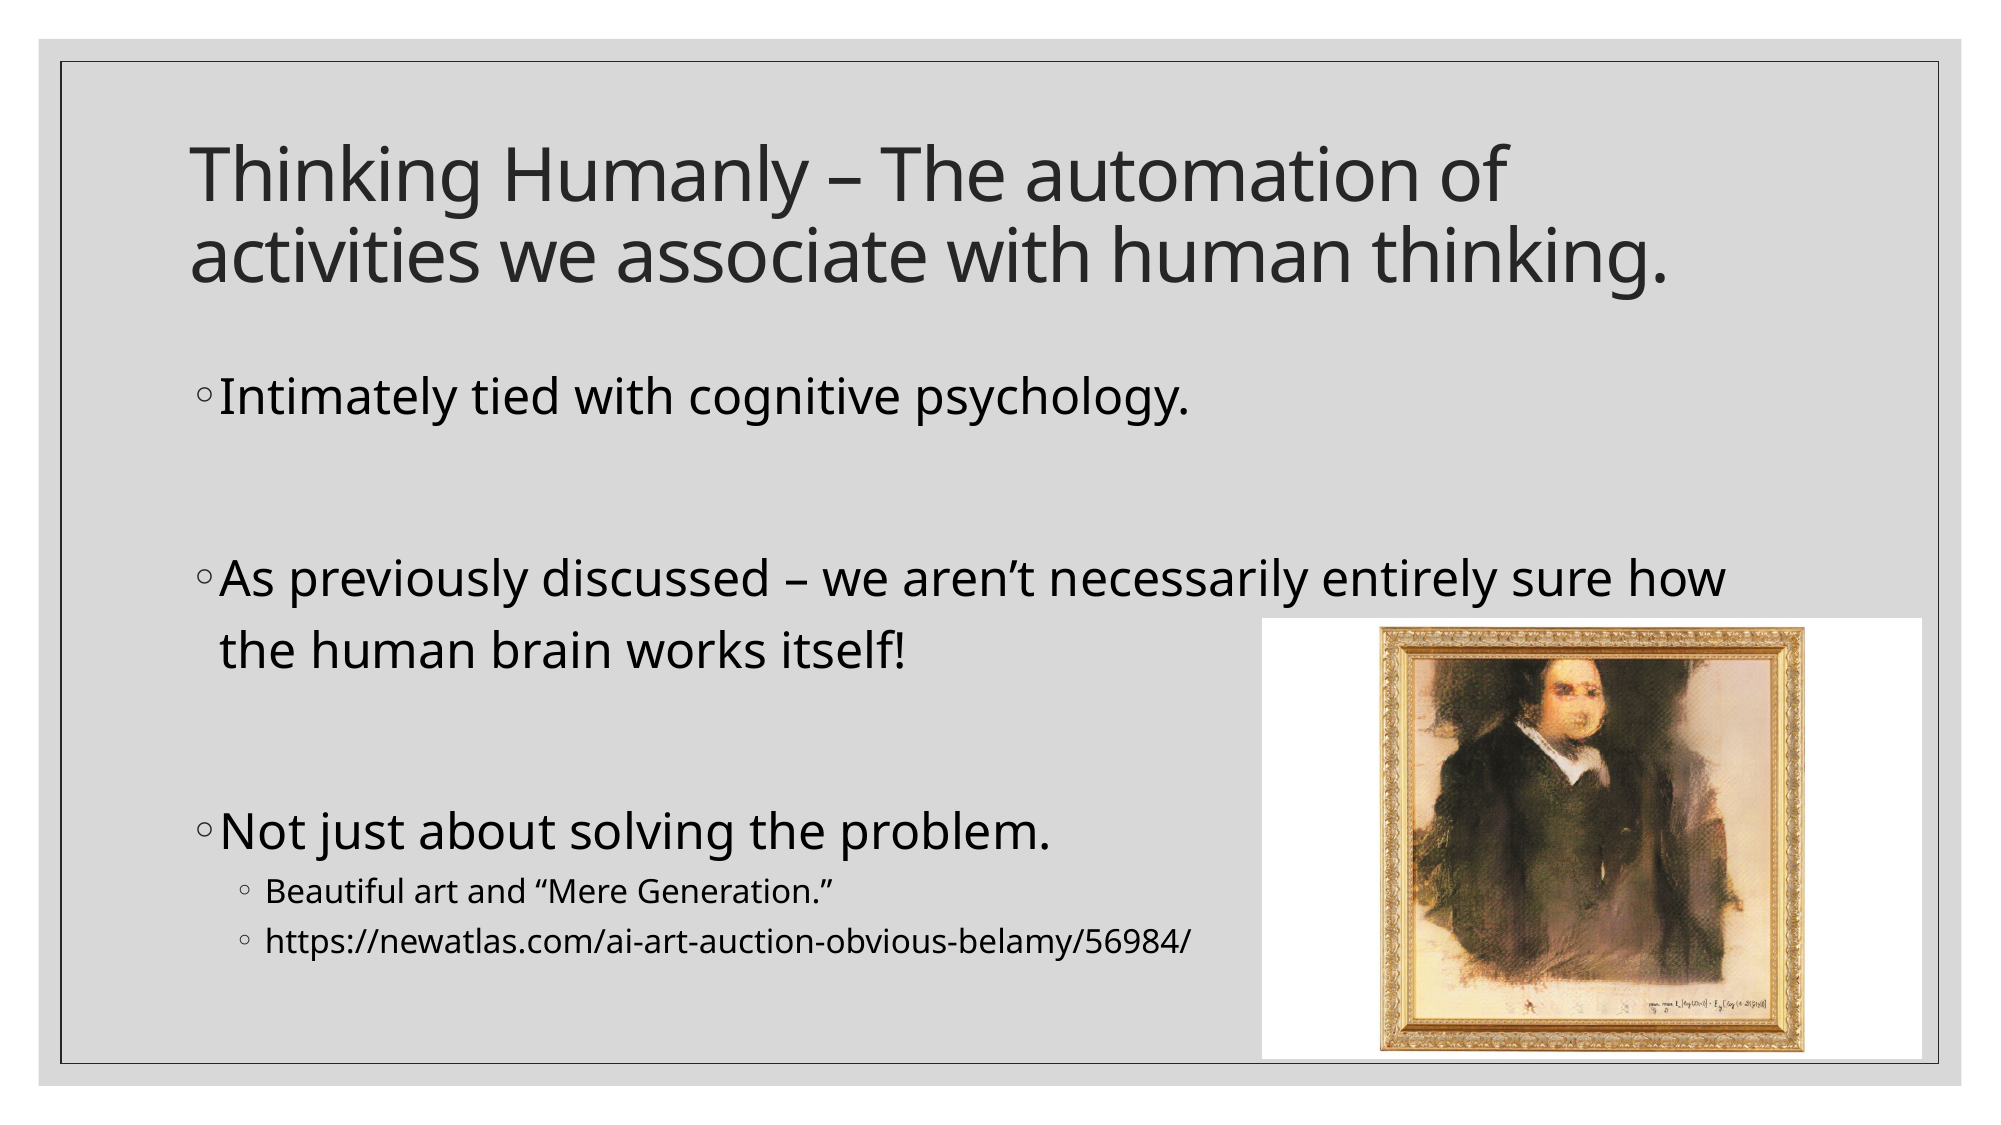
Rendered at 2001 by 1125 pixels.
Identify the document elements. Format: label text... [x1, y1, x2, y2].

title Thinking Humanly – The automation of activities we associate with human thinking. [174, 105, 1825, 331]
list Intimately tied with cognitive psychology. As previously discussed – we aren’t necessarily entirely sure how the human brain works itself! Not just about solving the problem. Beautiful art and “Mere Generation.” https://newatlas.com/ai-art-auction-obvious-belamy/56984/ [174, 345, 1825, 977]
picture [1262, 618, 1922, 1059]
